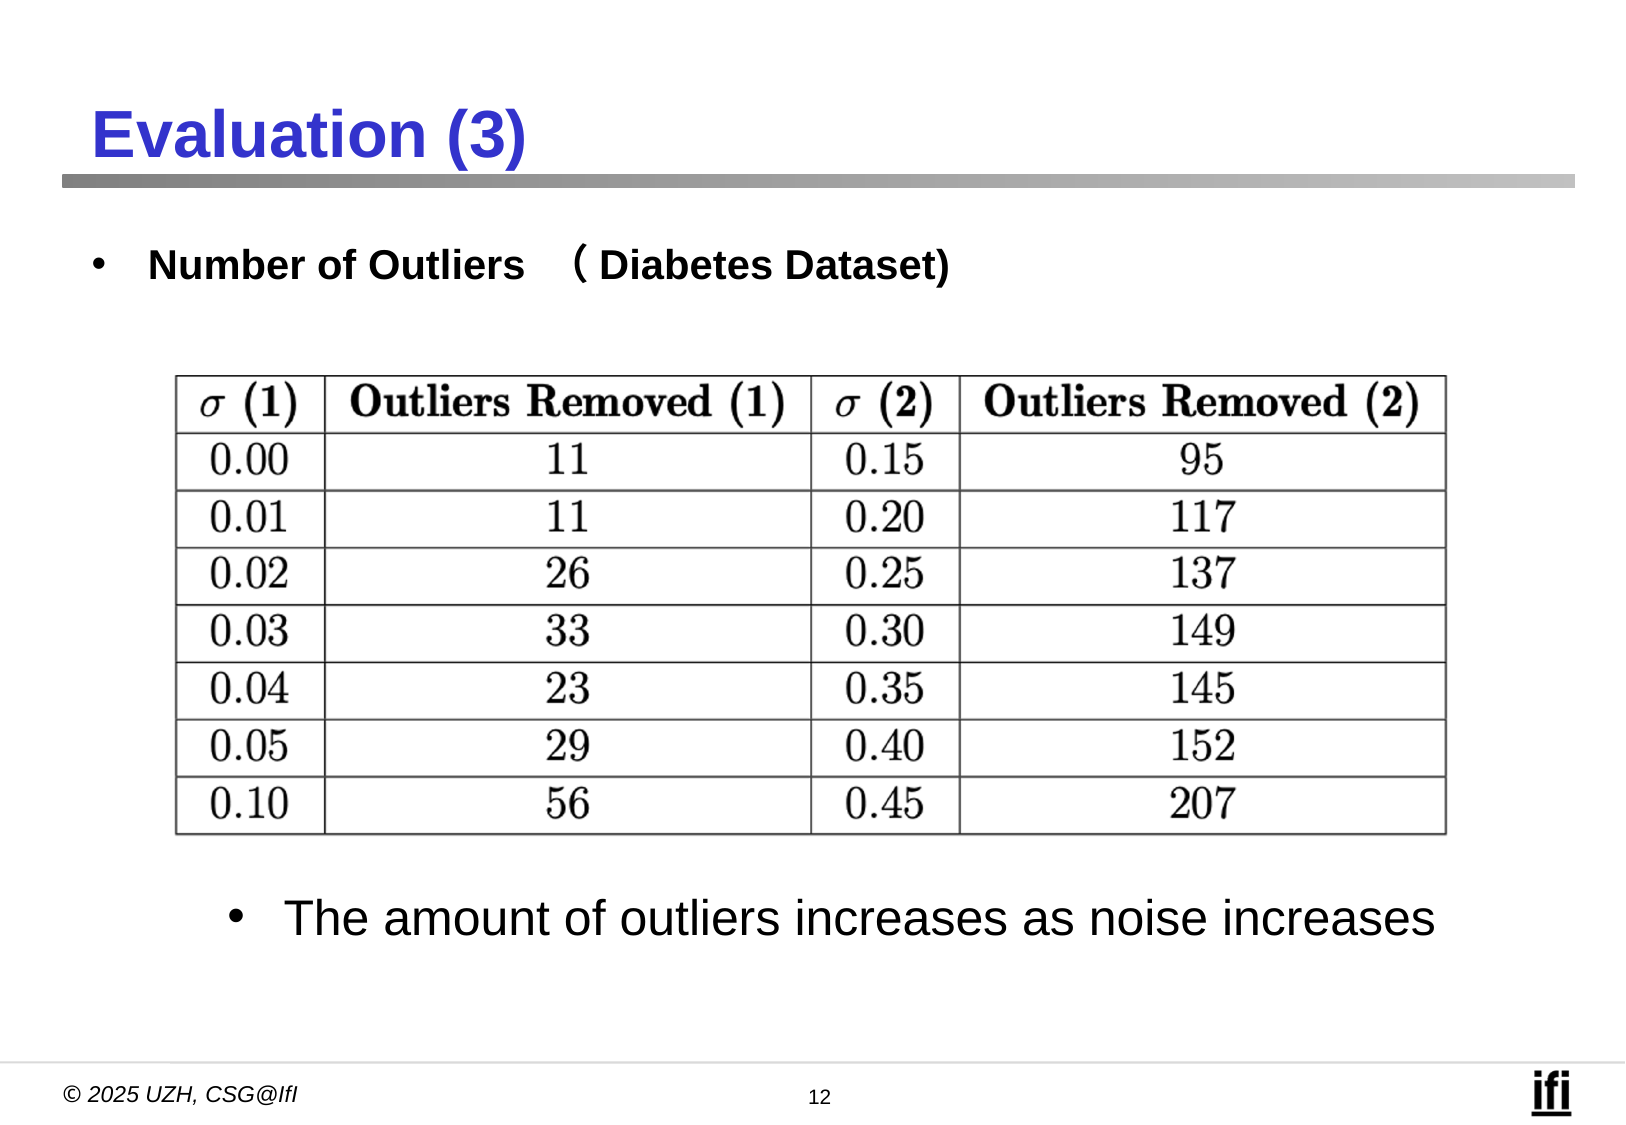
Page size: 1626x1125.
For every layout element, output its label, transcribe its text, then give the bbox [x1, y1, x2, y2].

text_box The amount of outliers increases as noise increases [212, 878, 1452, 953]
text_box [594, 170, 625, 205]
picture [1527, 1069, 1576, 1118]
text_box Number of Outliers （Diabetes Dataset) [76, 205, 1588, 296]
picture [174, 375, 1450, 838]
text_box Evaluation (3) [76, 47, 962, 178]
